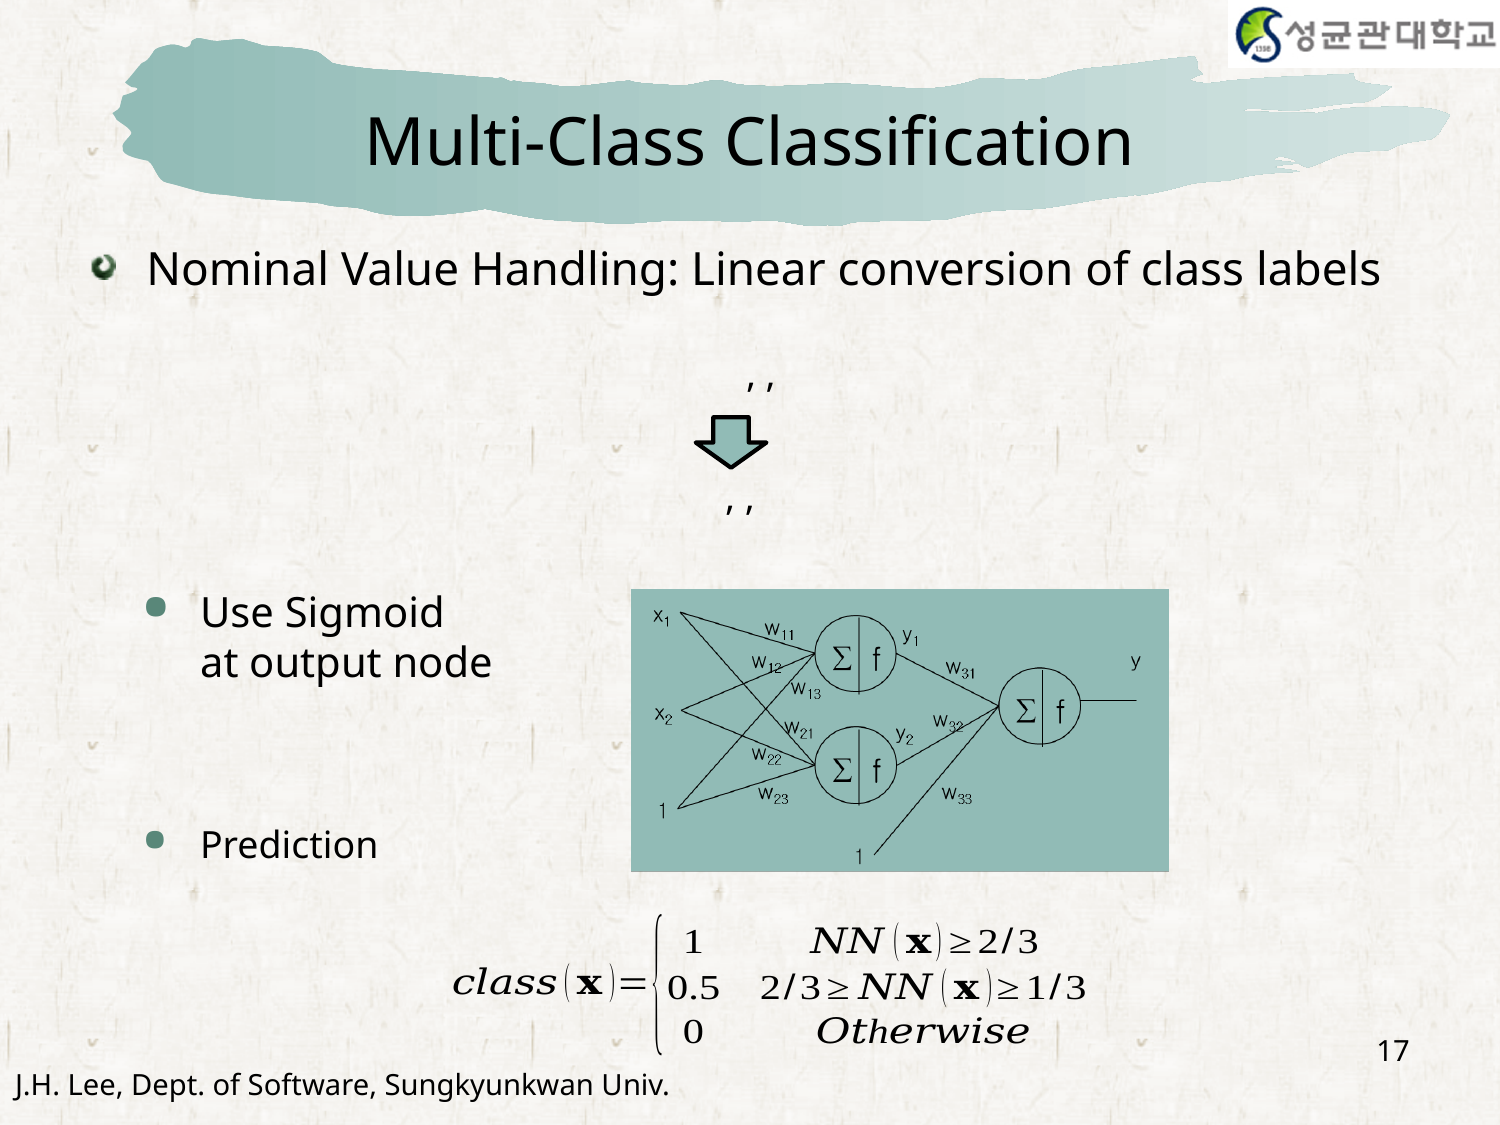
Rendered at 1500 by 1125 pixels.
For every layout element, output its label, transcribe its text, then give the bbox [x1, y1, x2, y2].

text_box [695, 417, 767, 468]
slide_number 17 [1074, 1024, 1426, 1103]
picture [0, 0, 1500, 1125]
title Multi-Class Classification [75, 45, 1425, 231]
list Nominal Value Handling: Linear conversion of class labels Use Sigmoid at output node Prediction [75, 231, 1425, 1005]
footer J.H. Lee, Dept. of Software, Sungkyunkwan Univ. [0, 1058, 762, 1102]
